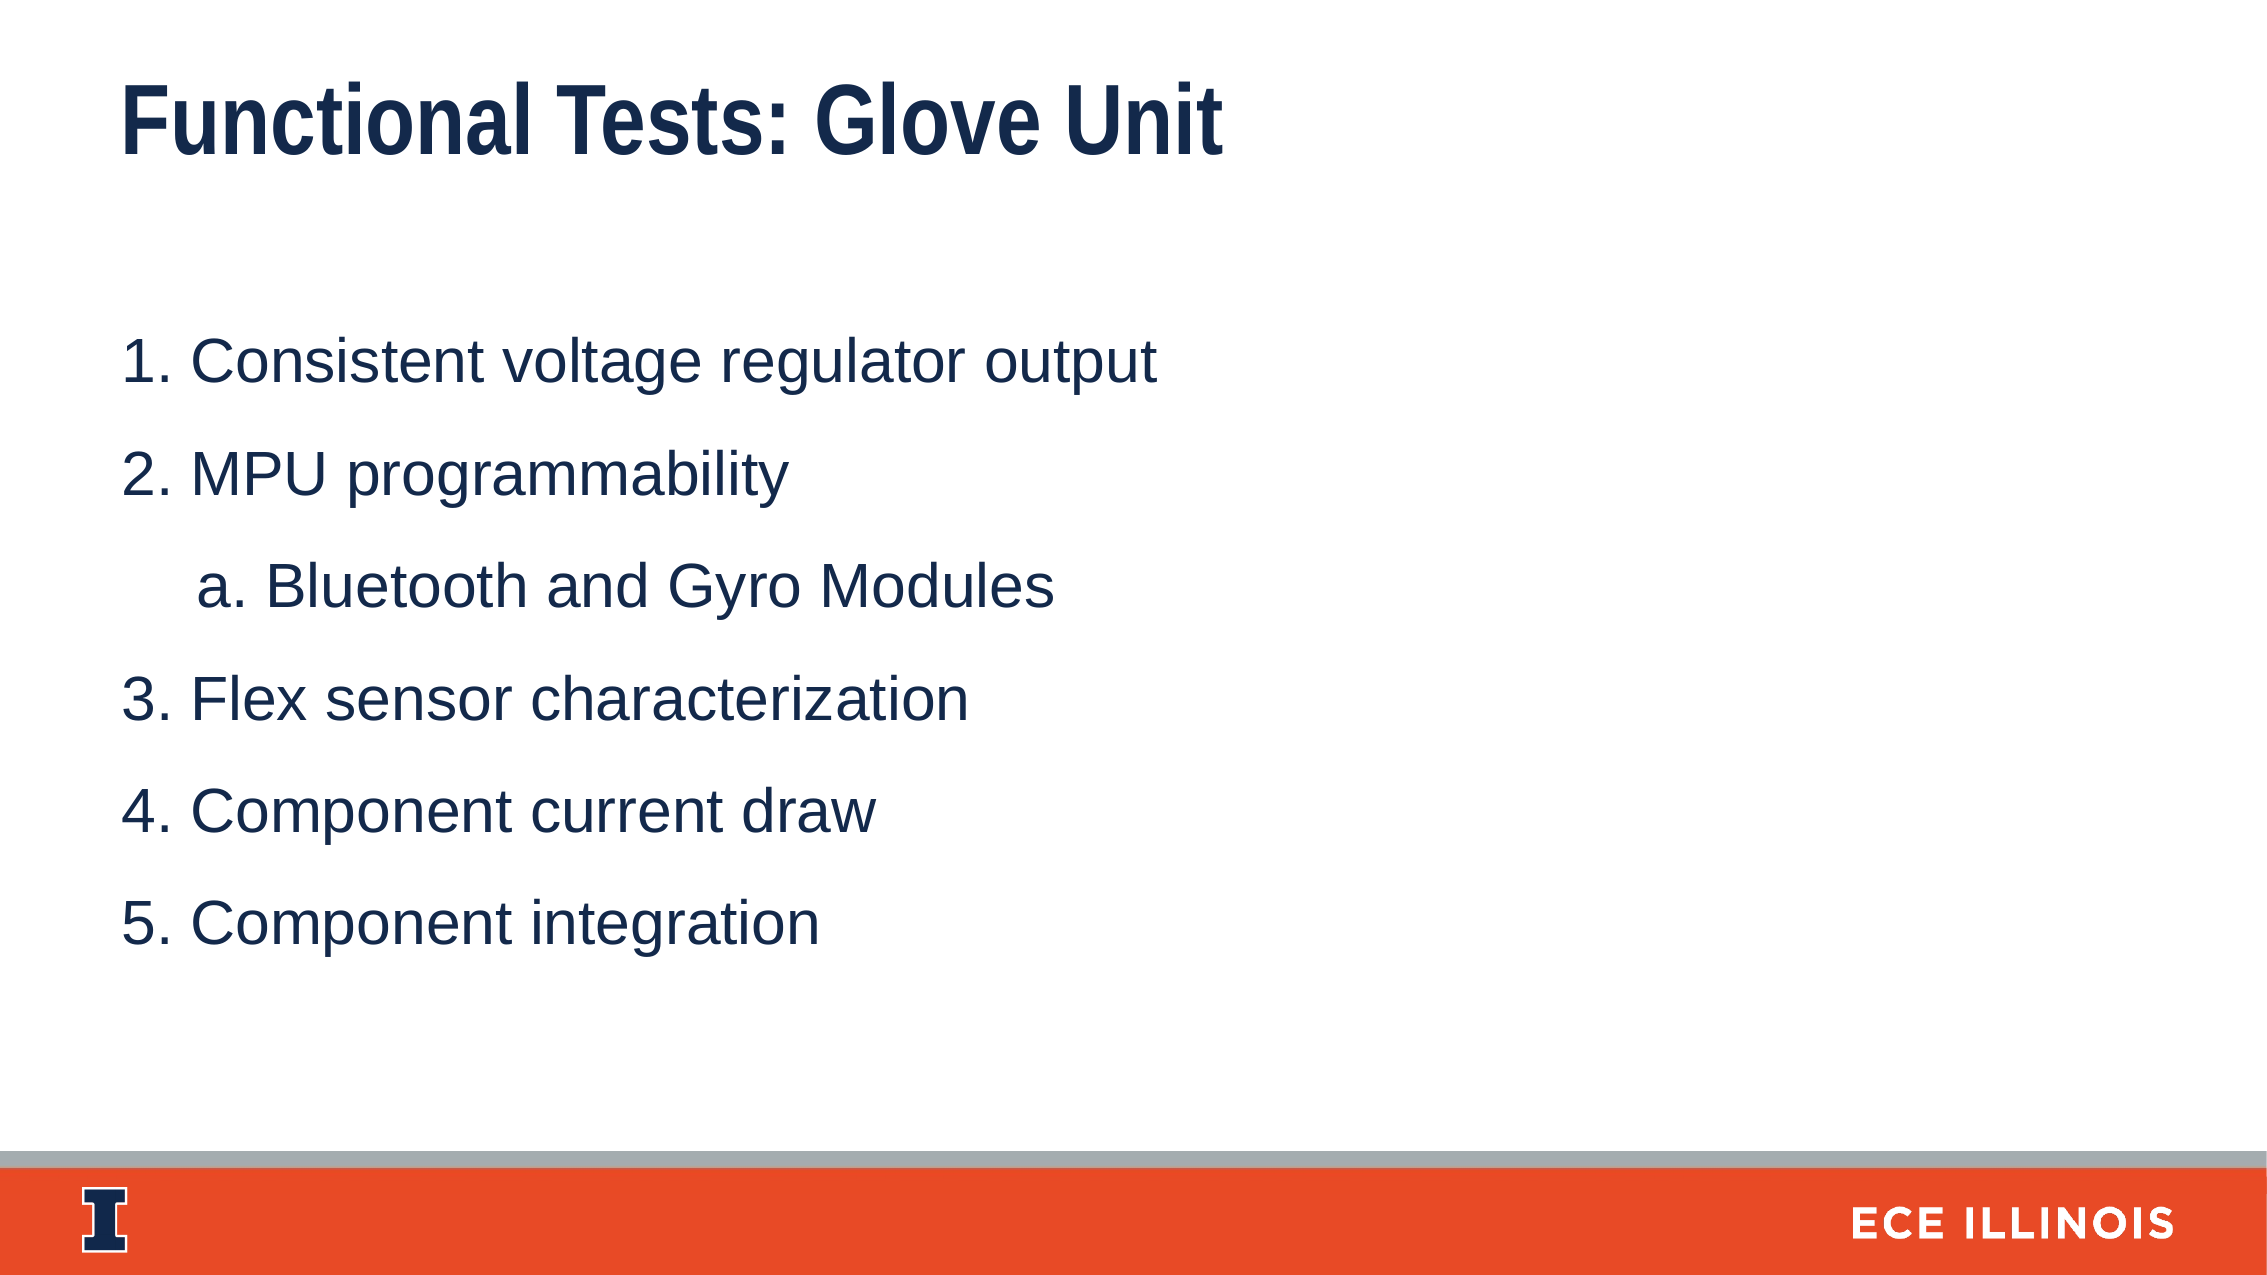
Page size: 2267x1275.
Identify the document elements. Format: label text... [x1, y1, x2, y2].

list Functional Tests: Glove Unit [105, 39, 2178, 159]
picture [1853, 1206, 2173, 1239]
list Consistent voltage regulator output MPU programmability Bluetooth and Gyro Modules Flex sensor characterization Component current draw Component integration [100, 267, 2184, 1102]
picture [0, 1151, 2267, 1258]
